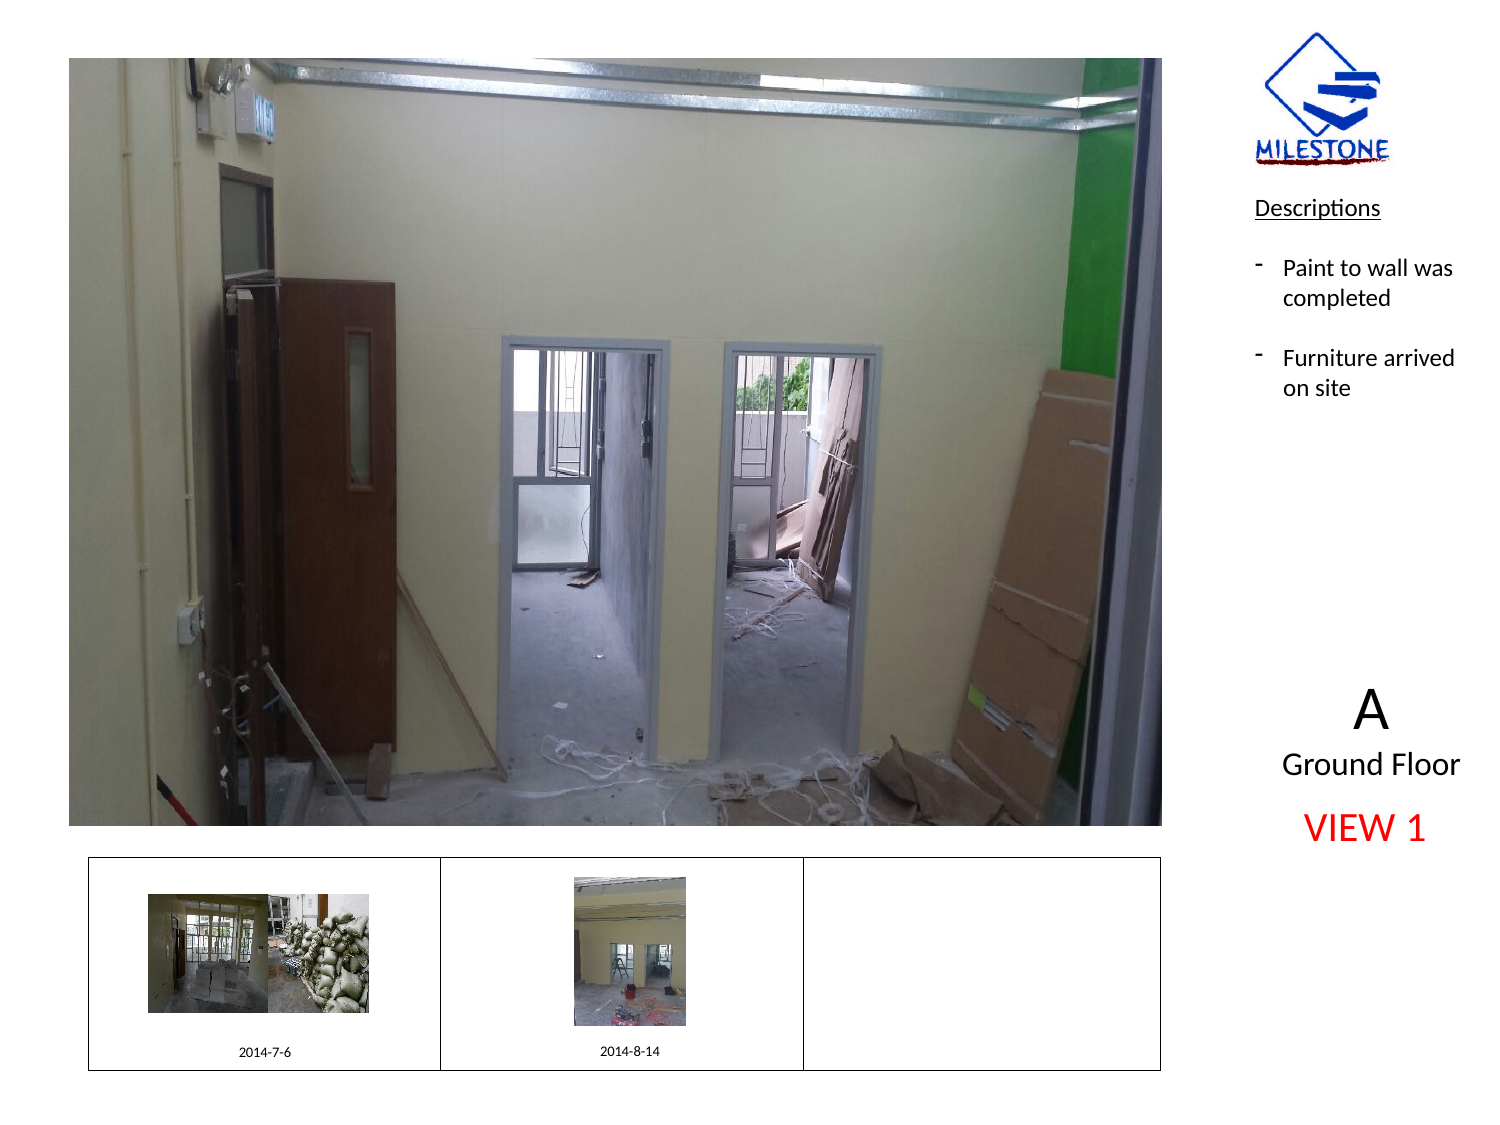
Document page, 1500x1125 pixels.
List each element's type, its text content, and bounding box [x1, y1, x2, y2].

table_header [441, 858, 803, 1070]
picture [148, 894, 369, 1013]
picture [574, 877, 686, 1026]
table_header [89, 858, 440, 1070]
text_box Descriptions Paint to wall was completed Furniture arrived on site [1240, 184, 1481, 409]
text_box 2014-7-6 [224, 1035, 307, 1068]
text_box A Ground Floor [1179, 660, 1500, 790]
text_box VIEW 1 [1289, 792, 1481, 846]
picture [68, 57, 1162, 826]
table_header [804, 858, 1160, 1070]
picture [1222, 15, 1419, 186]
text_box 2014-8-14 [585, 1034, 675, 1067]
